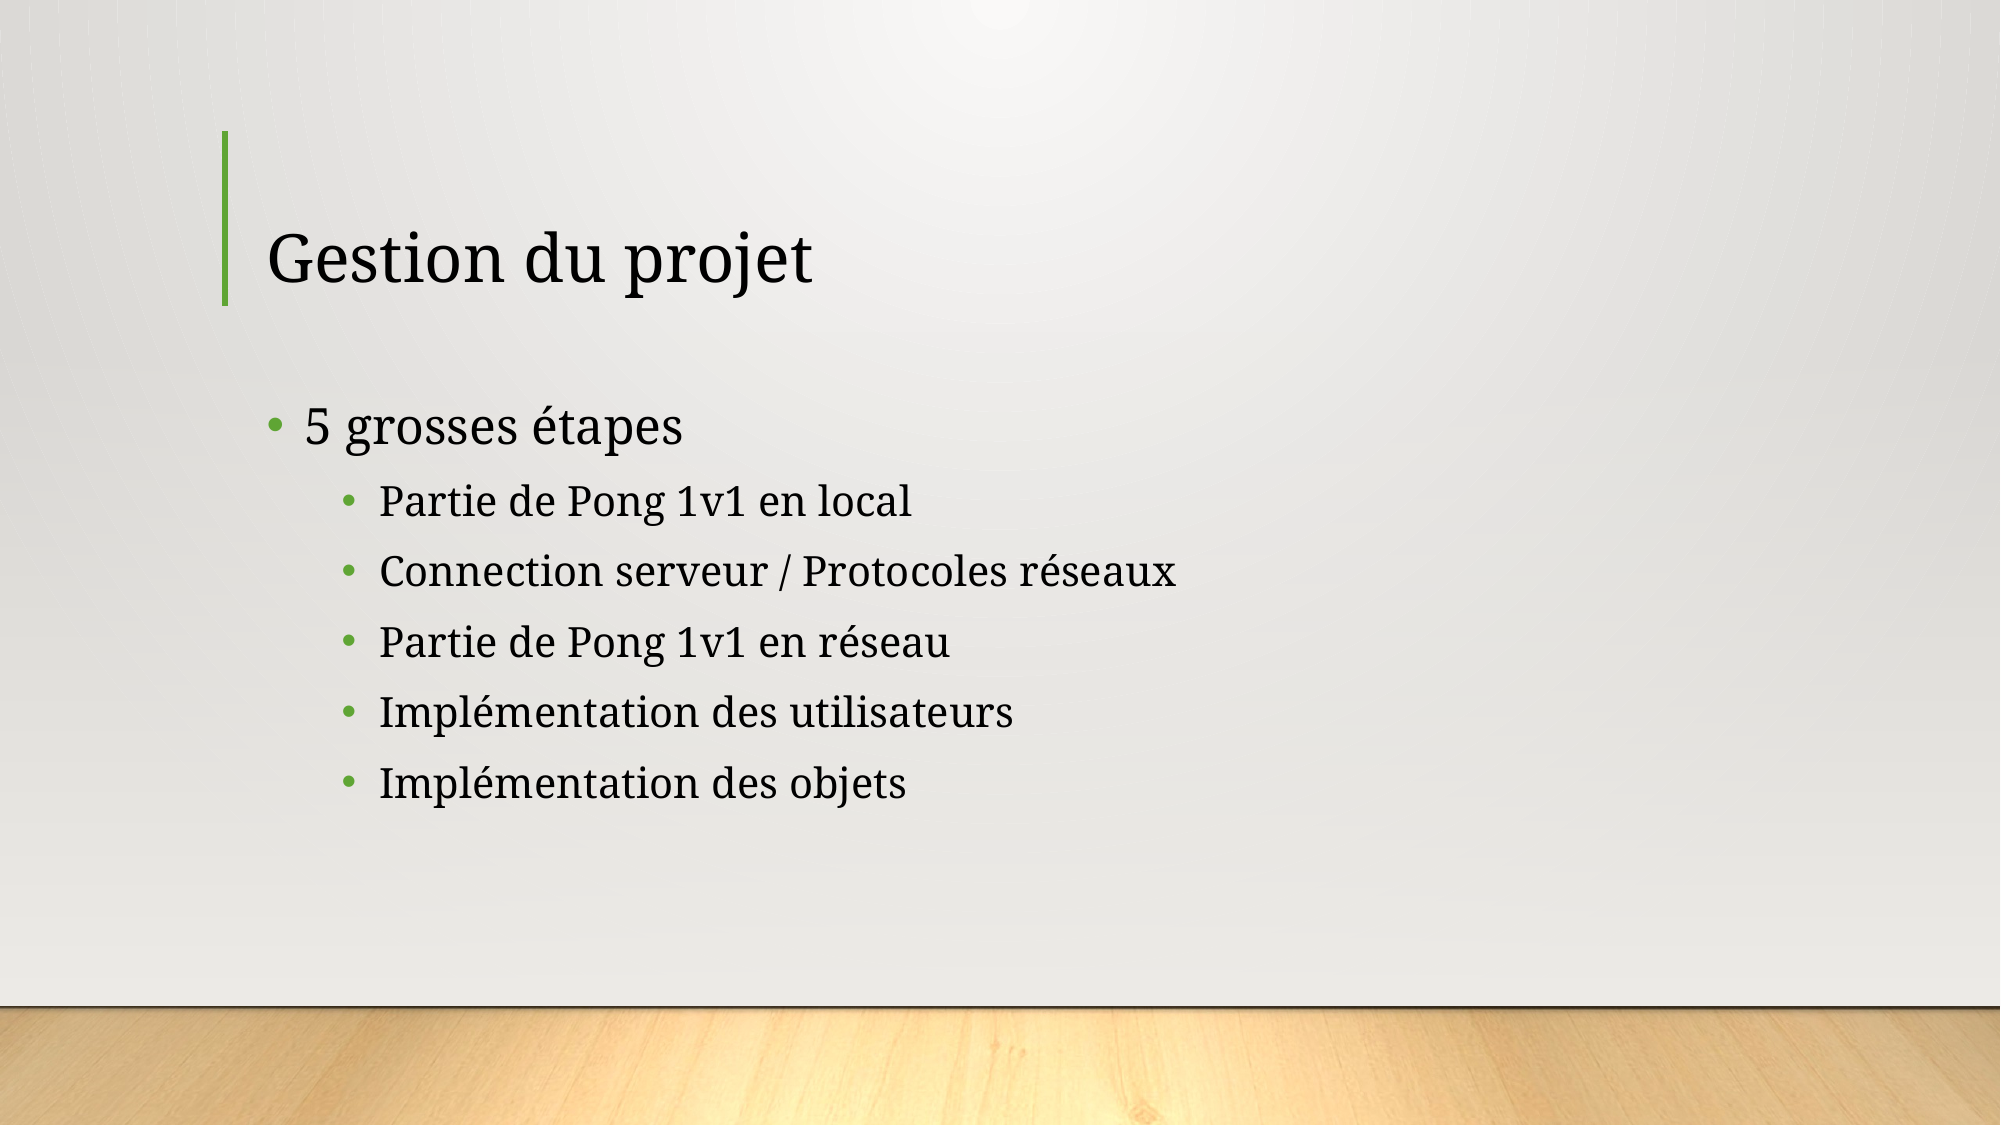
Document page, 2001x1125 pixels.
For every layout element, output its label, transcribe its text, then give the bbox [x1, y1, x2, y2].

picture [0, 1006, 2000, 1125]
title Gestion du projet [251, 131, 1814, 304]
list 5 grosses étapes Partie de Pong 1v1 en local Connection serveur / Protocoles réseaux Partie de Pong 1v1 en réseau Implémentation des utilisateurs Implémentation des objets [251, 304, 1814, 871]
